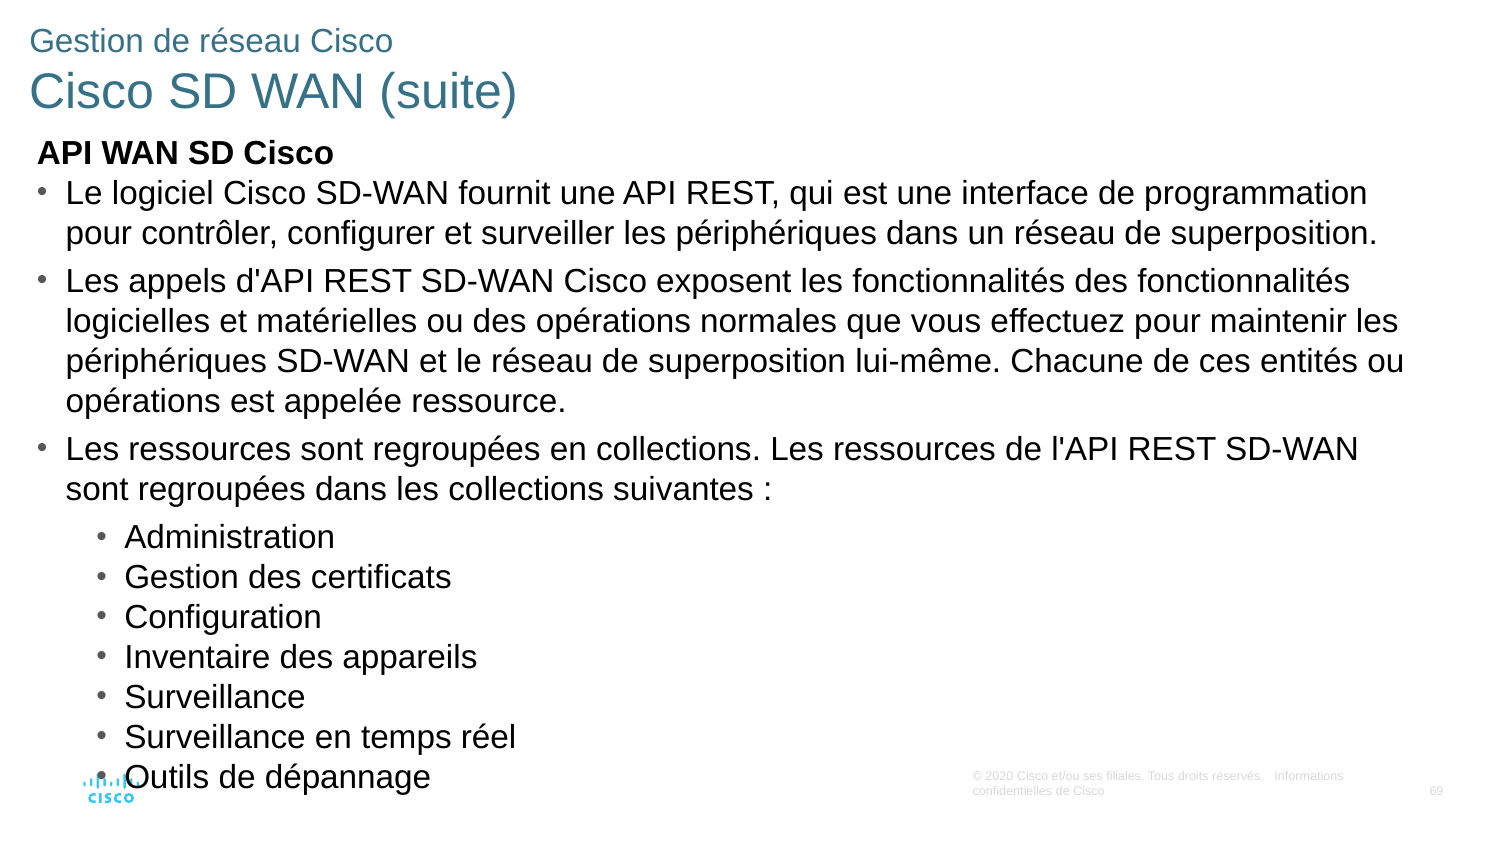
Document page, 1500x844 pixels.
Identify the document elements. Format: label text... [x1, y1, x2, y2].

title Gestion de réseau Cisco Cisco SD WAN (suite) [14, 6, 1474, 131]
list API WAN SD Cisco Le logiciel Cisco SD-WAN fournit une API REST, qui est une interface de programmation pour contrôler, configurer et surveiller les périphériques dans un réseau de superposition. Les appels d'API REST SD-WAN Cisco exposent les fonctionnalités des fonctionnalités logicielles et matérielles ou des opérations normales que vous effectuez pour maintenir les périphériques SD-WAN et le réseau de superposition lui-même. Chacune de ces entités ou opérations est appelée ressource. Les ressources sont regroupées en collections. Les ressources de l'API REST SD-WAN sont regroupées dans les collections suivantes : Administration Gestion des certificats Configuration Inventaire des appareils Surveillance Surveillance en temps réel Outils de dépannage [21, 123, 1444, 753]
